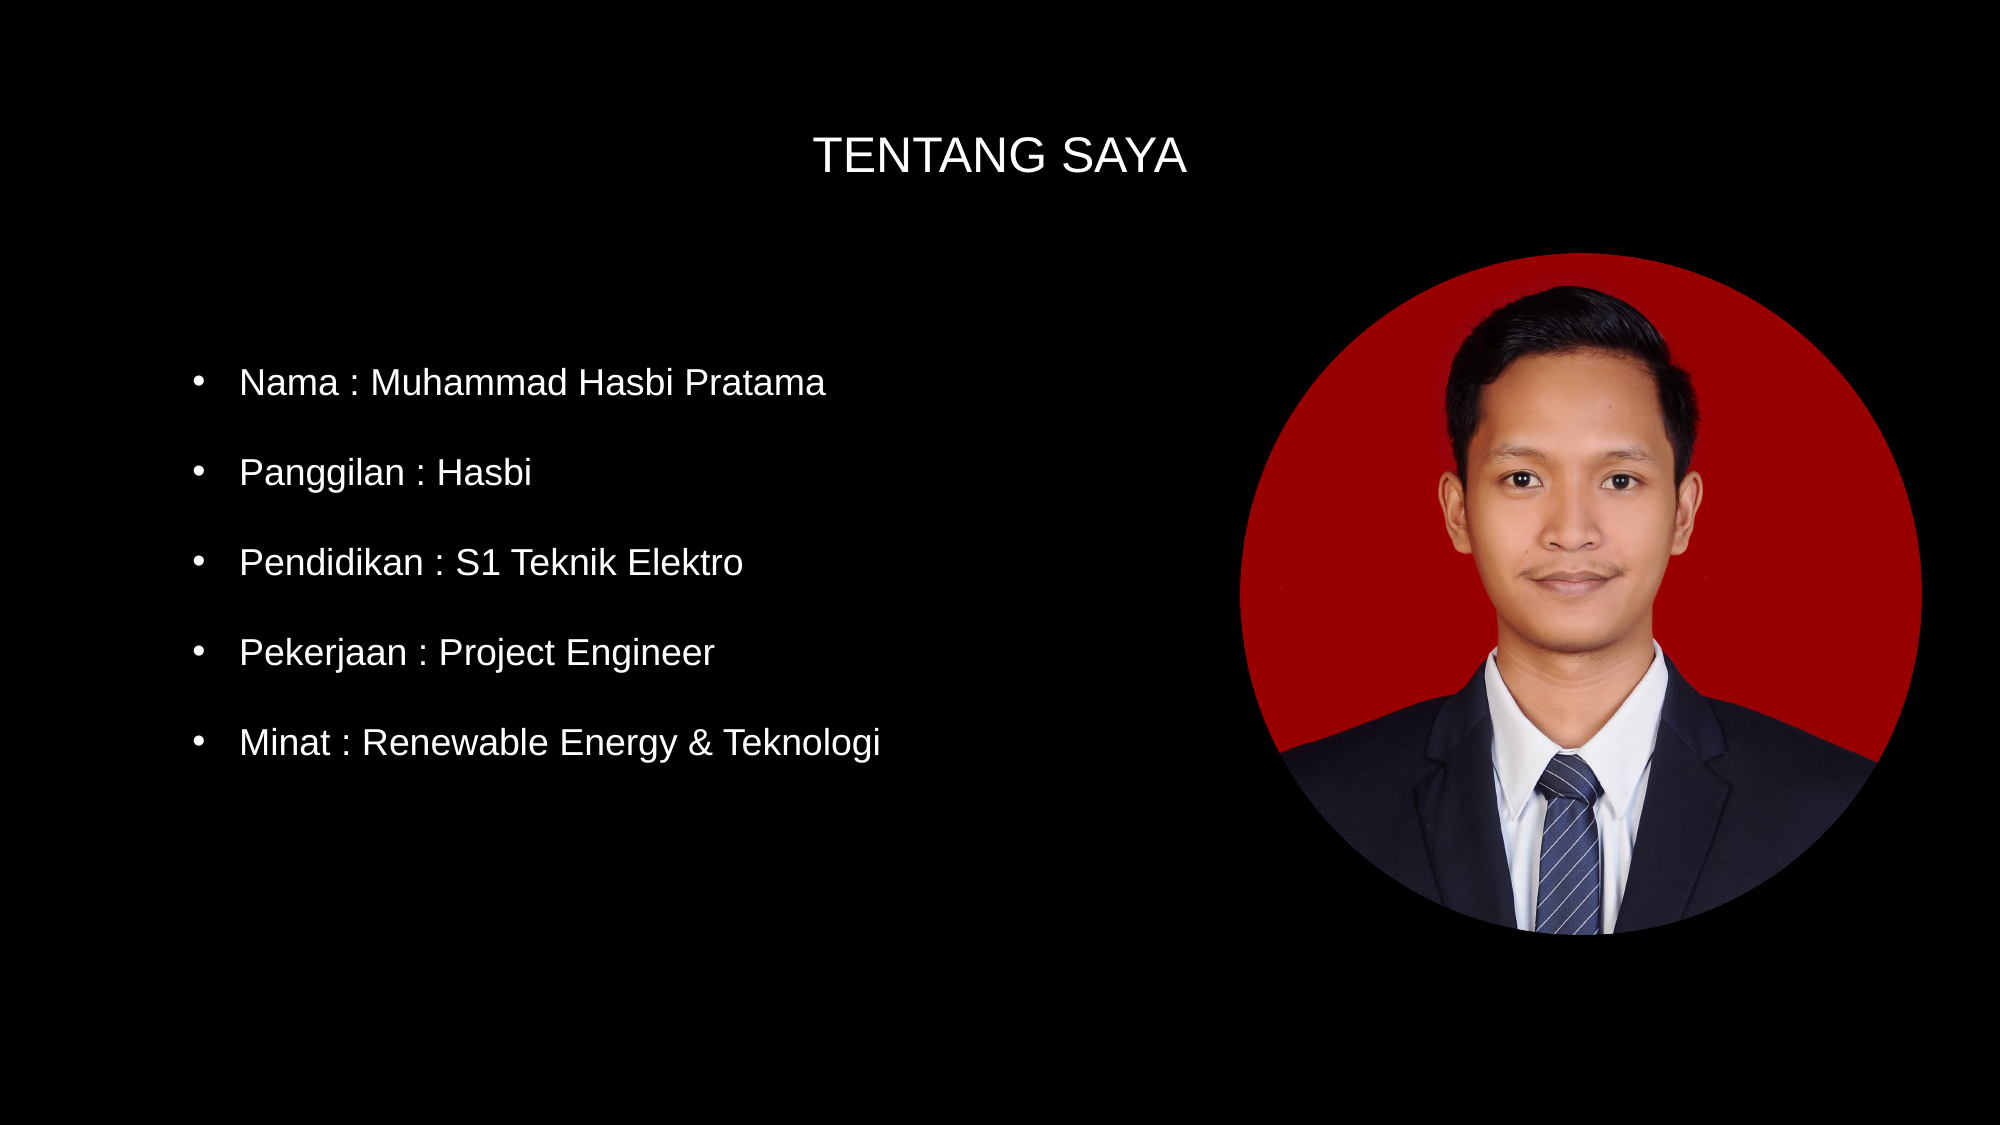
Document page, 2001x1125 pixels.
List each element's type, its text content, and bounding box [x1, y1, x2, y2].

text_box Nama : Muhammad Hasbi Pratama Panggilan : Hasbi Pendidikan : S1 Teknik Elektro Pekerjaan : Project Engineer Minat : Renewable Energy & Teknologi [177, 350, 918, 771]
text_box TENTANG SAYA [759, 114, 1241, 190]
picture [1240, 253, 1922, 935]
